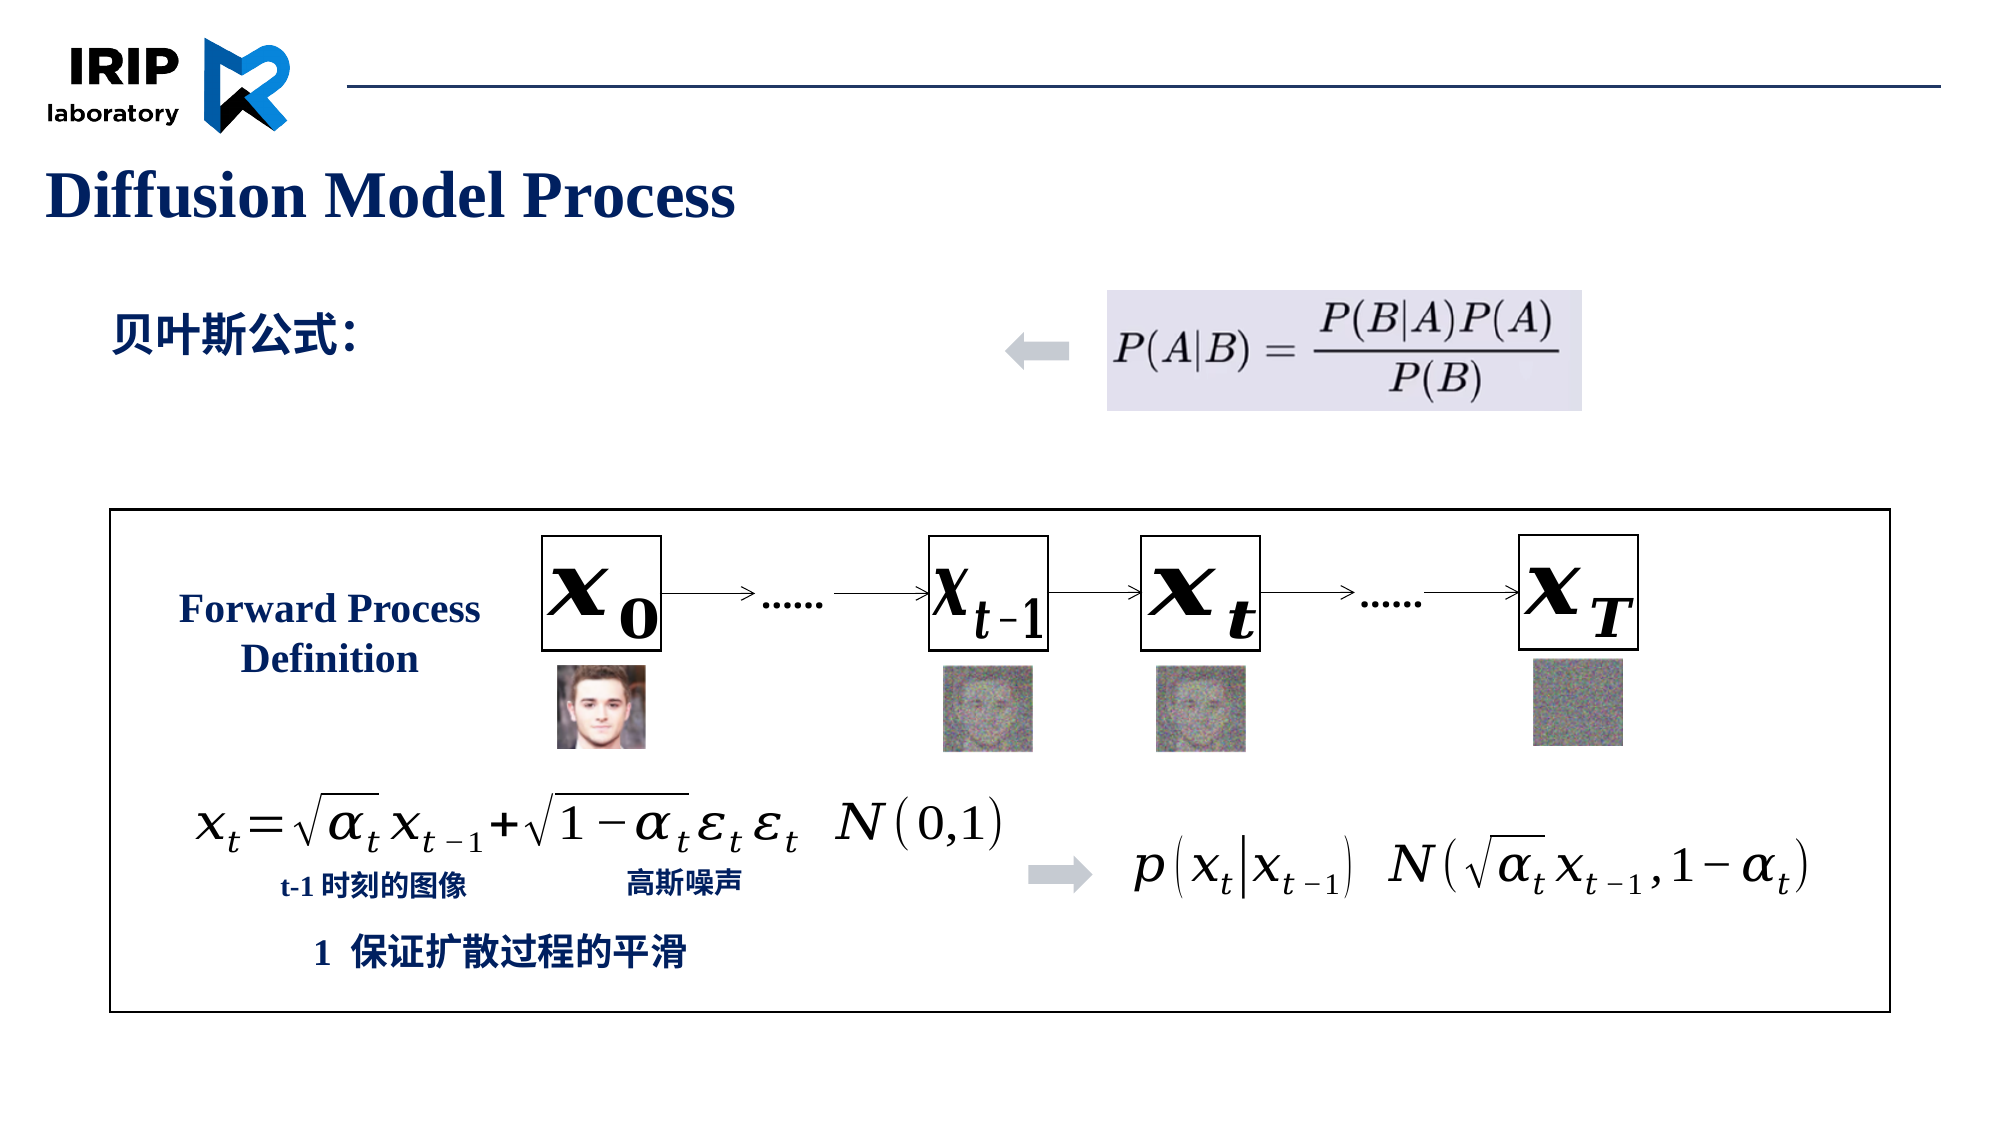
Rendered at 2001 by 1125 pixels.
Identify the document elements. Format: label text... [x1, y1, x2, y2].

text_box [109, 509, 1891, 1012]
picture [1107, 290, 1582, 411]
text_box [1004, 332, 1070, 370]
text_box Diffusion Model Process [30, 143, 753, 239]
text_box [46, 25, 316, 166]
